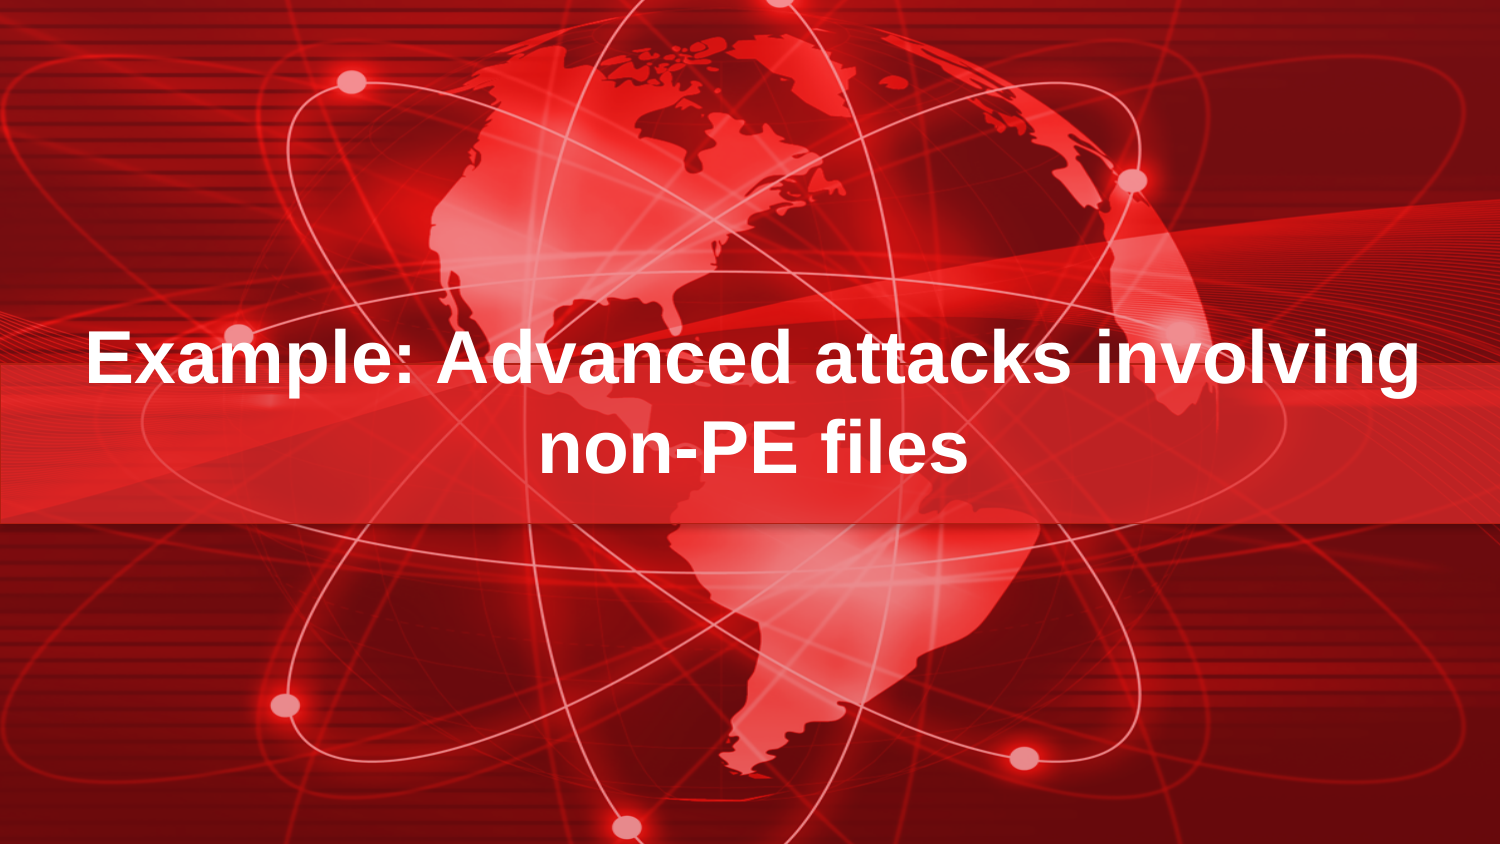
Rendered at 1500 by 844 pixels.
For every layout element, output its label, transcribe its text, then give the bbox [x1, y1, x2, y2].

title Example: Advanced attacks involving non-PE files [0, 363, 1500, 524]
picture [0, 524, 1500, 844]
picture [0, 0, 1500, 363]
